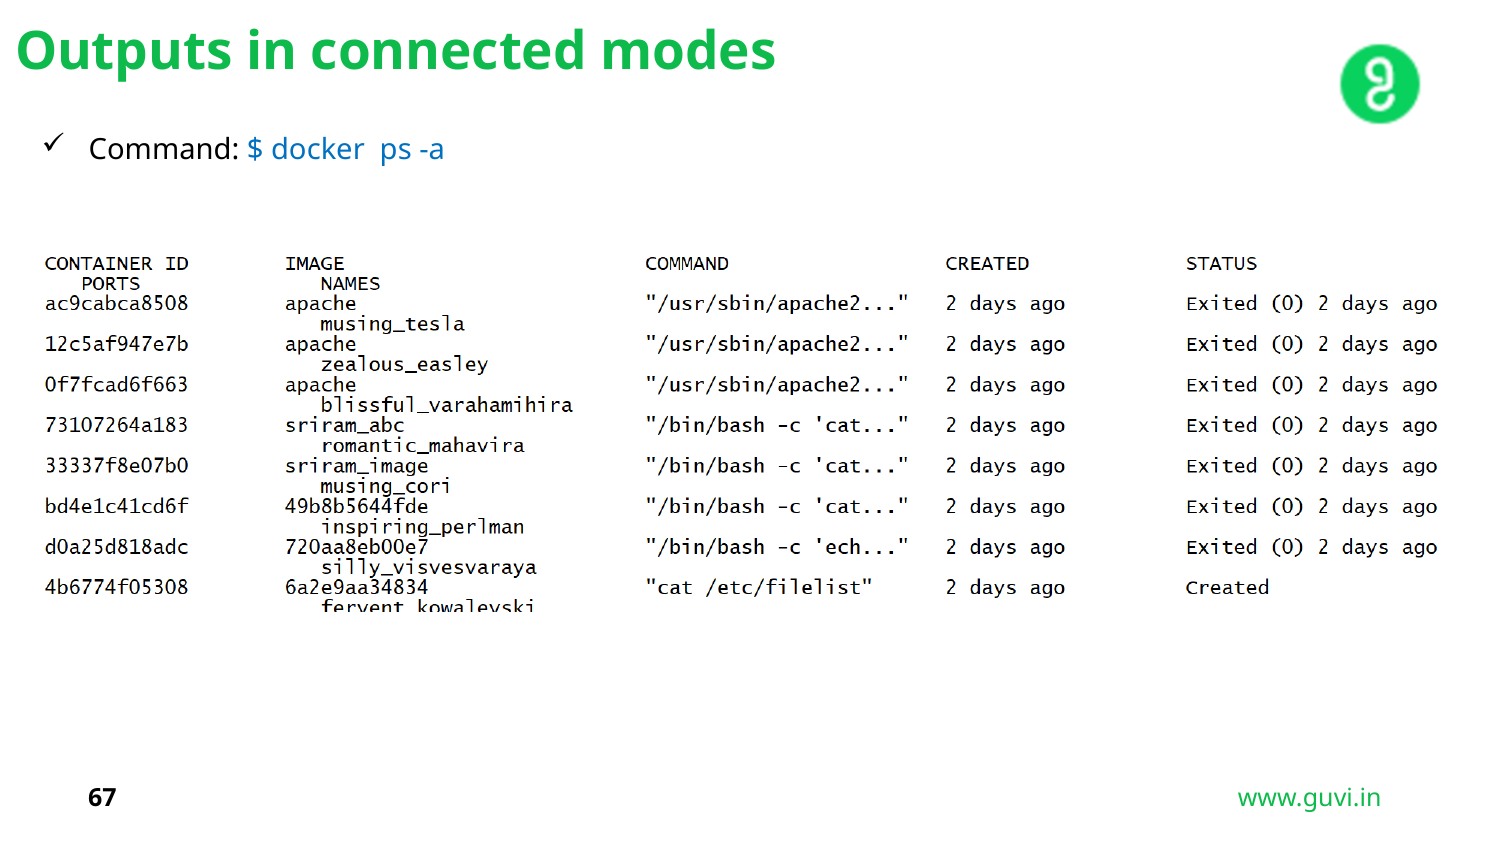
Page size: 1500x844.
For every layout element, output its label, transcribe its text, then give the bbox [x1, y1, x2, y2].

picture [44, 252, 1456, 612]
slide_number 67 [73, 776, 411, 822]
text_box Command: $ docker ps -a [26, 123, 743, 174]
list Outputs in connected modes [0, 15, 1188, 89]
footer www.guvi.in [890, 776, 1397, 822]
picture [1336, 42, 1434, 126]
